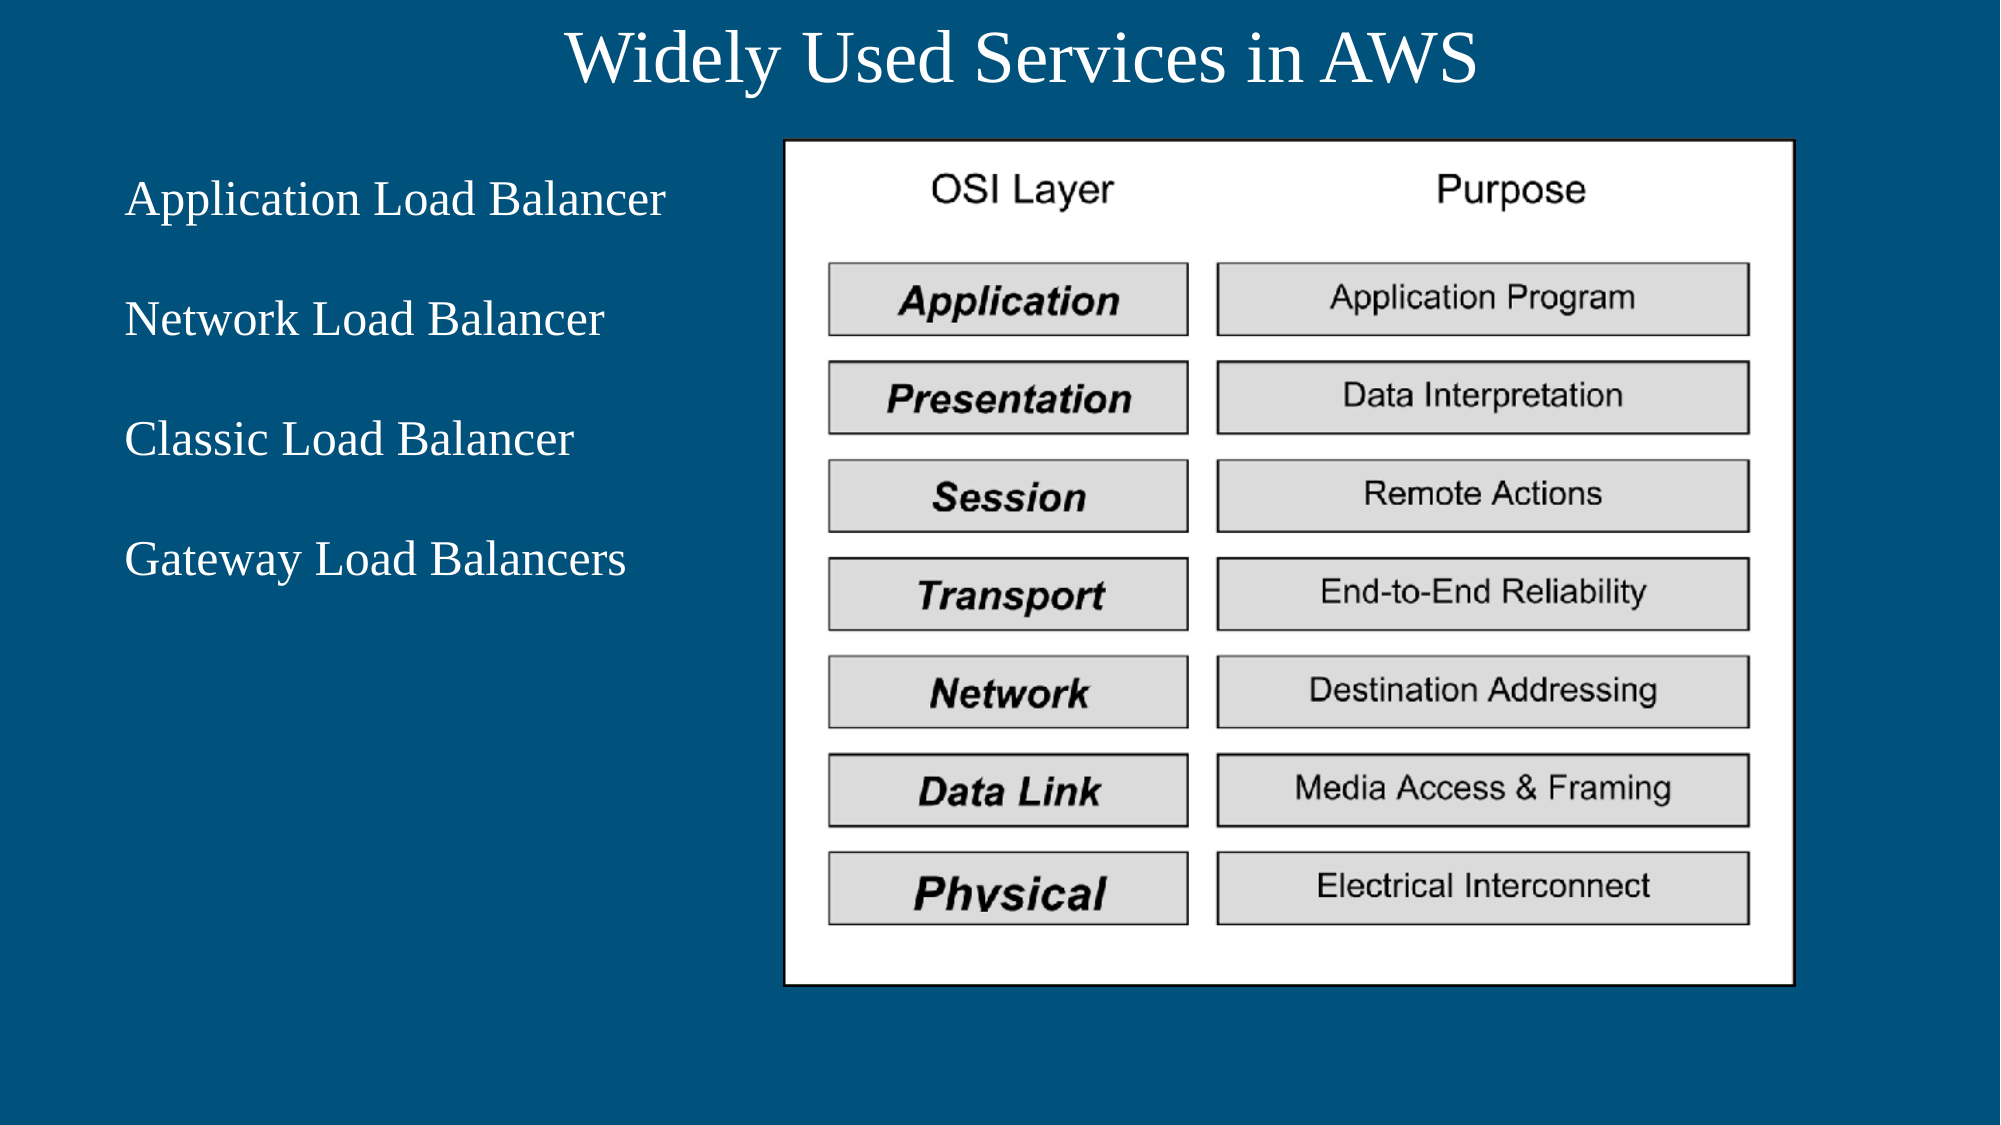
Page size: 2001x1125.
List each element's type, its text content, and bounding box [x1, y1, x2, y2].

text_box Application Load Balancer Network Load Balancer Classic Load Balancer Gateway Load Balancers [109, 157, 778, 593]
picture [784, 139, 1795, 986]
text_box Widely Used Services in AWS [549, 0, 1550, 105]
